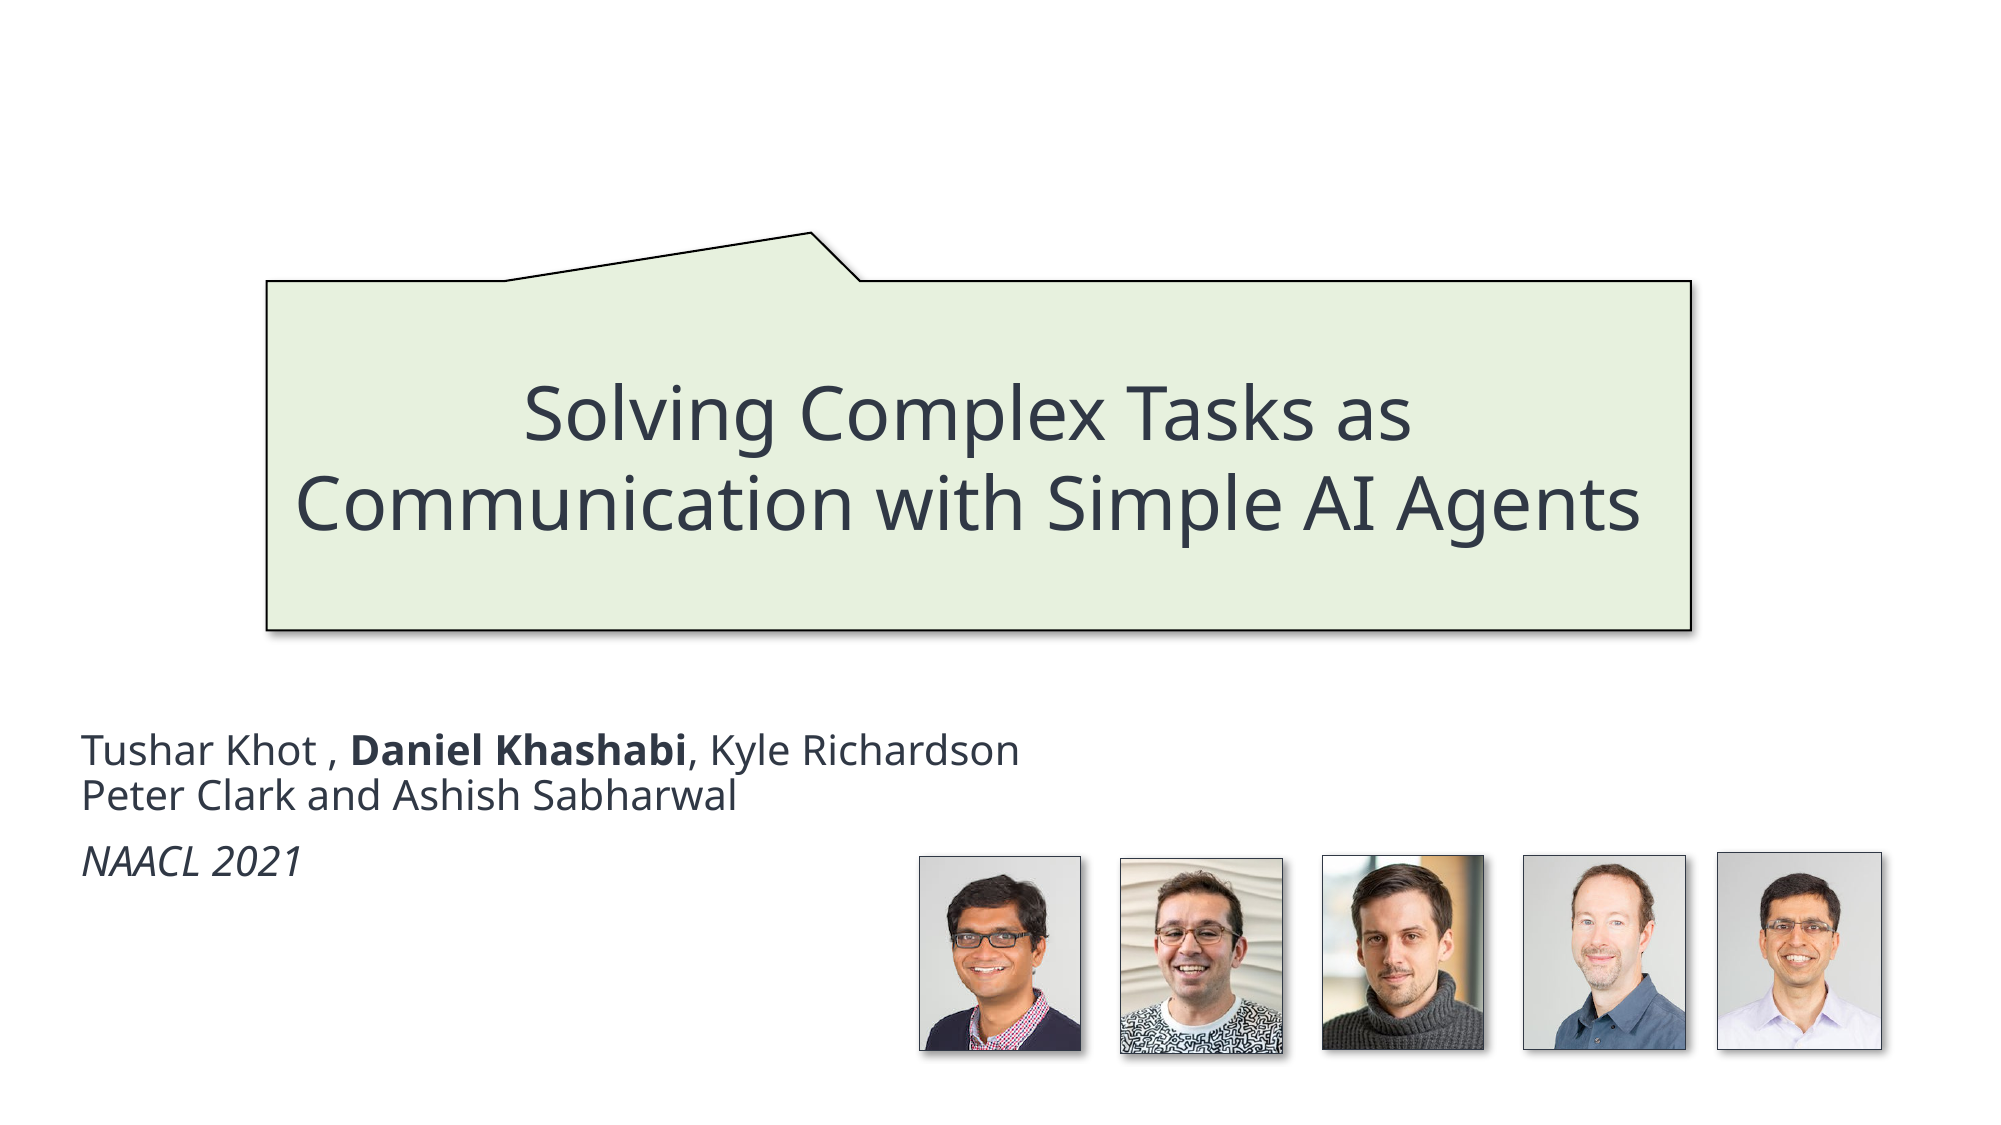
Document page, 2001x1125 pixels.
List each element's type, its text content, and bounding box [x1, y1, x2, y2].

text_box Solving Complex Tasks as Communication with Simple AI Agents [265, 231, 1692, 632]
picture [1120, 858, 1283, 1054]
picture [1717, 852, 1882, 1050]
picture [1322, 855, 1484, 1050]
subtitle Tushar Khot , Daniel Khashabi, Kyle Richardson Peter Clark and Ashish Sabharwal NAACL 2021 [65, 722, 1903, 994]
picture [1523, 855, 1686, 1050]
picture [919, 856, 1081, 1051]
